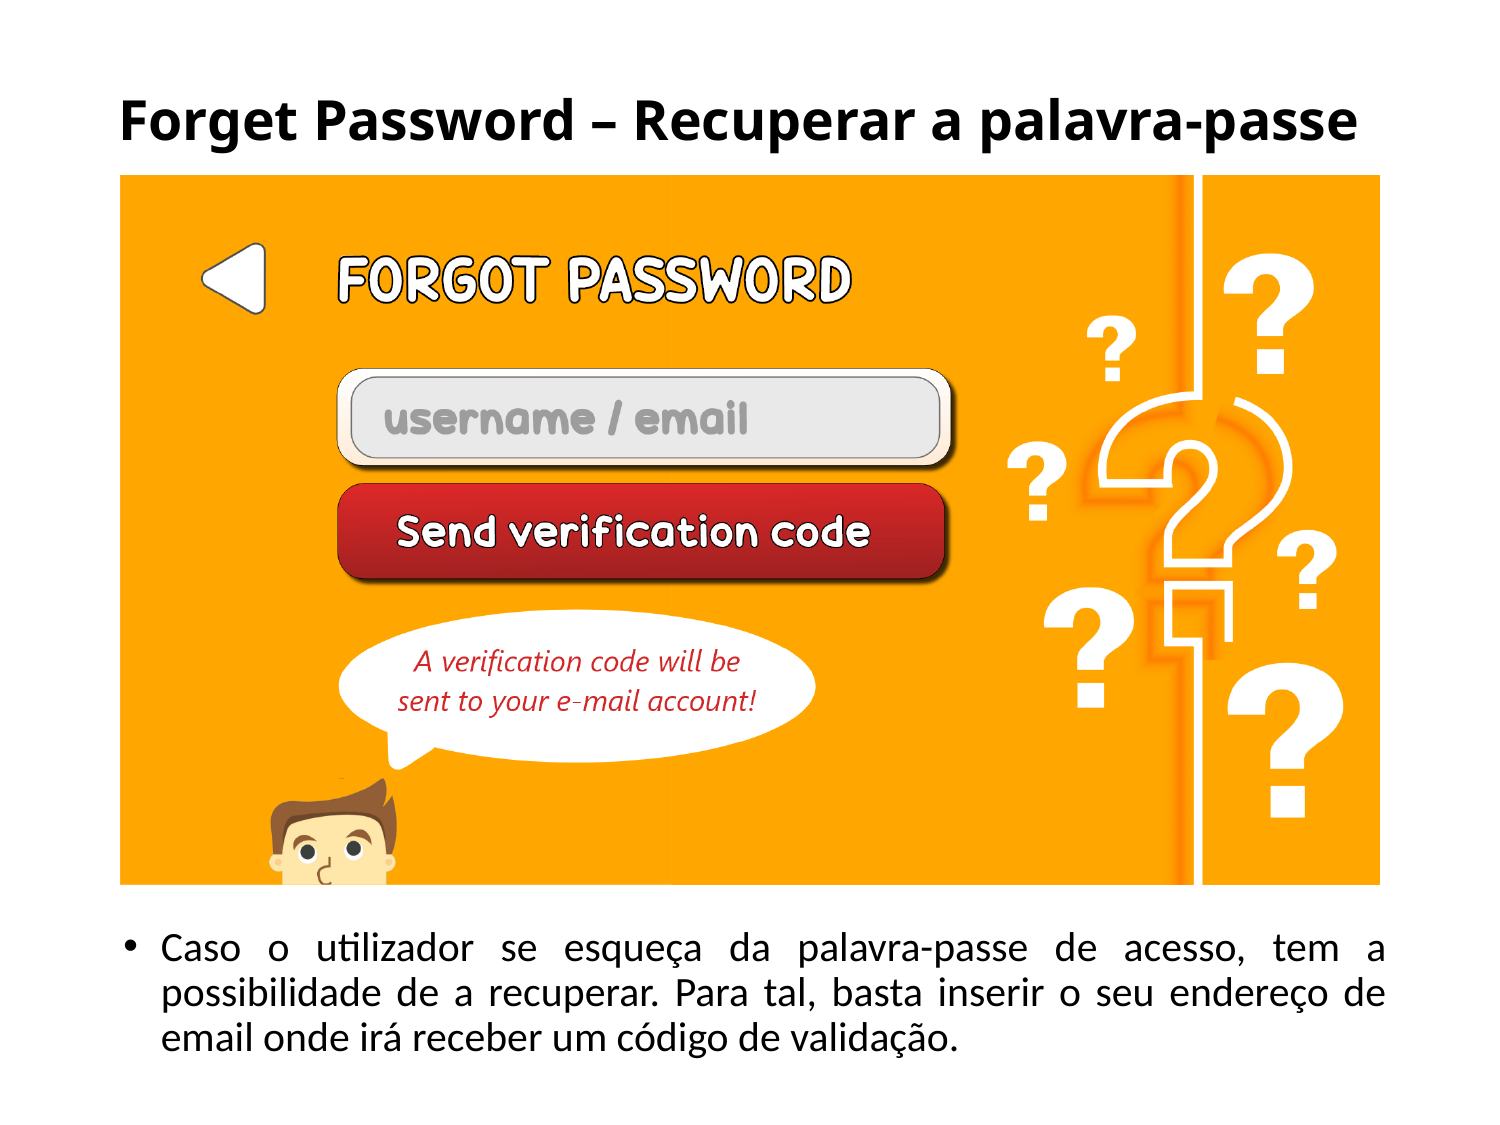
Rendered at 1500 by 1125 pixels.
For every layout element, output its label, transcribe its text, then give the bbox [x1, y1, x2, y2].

list Caso o utilizador se esqueça da palavra-passe de acesso, tem a possibilidade de a recuperar. Para tal, basta inserir o seu endereço de email onde irá receber um código de validação. [108, 917, 1403, 1087]
picture [120, 175, 1380, 885]
title Forget Password – Recuperar a palavra-passe [103, 56, 1397, 188]
